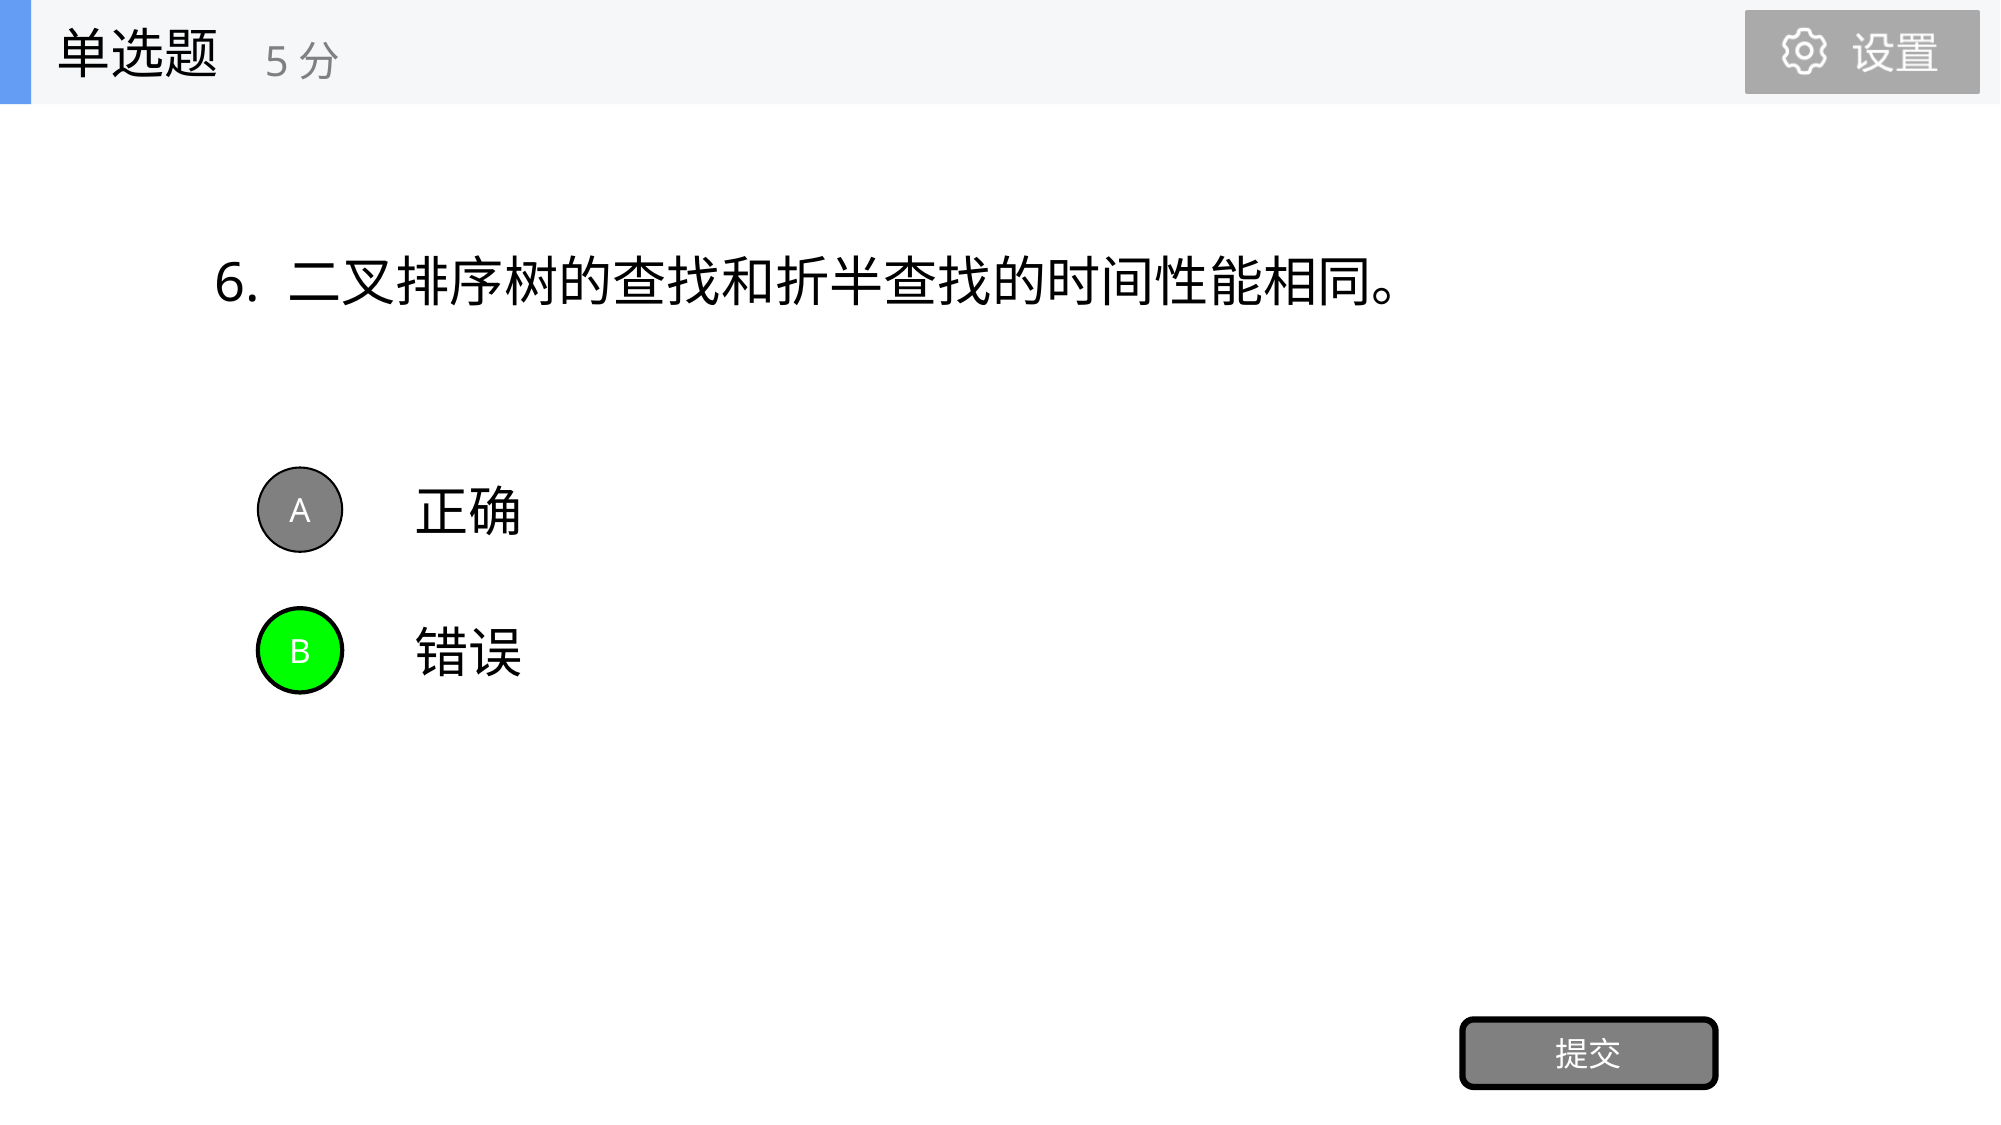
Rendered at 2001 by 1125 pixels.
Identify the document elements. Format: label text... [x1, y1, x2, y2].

text_box B [256, 607, 344, 694]
text_box 6. 二叉排序树的查找和折半查找的时间性能相同。 [200, 105, 1800, 456]
text_box 提交 [1461, 1018, 1717, 1089]
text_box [0, 0, 2000, 105]
text_box 正确 [399, 456, 1800, 563]
text_box A [256, 466, 344, 553]
text_box 错误 [399, 597, 1800, 703]
picture [1745, 10, 1980, 94]
